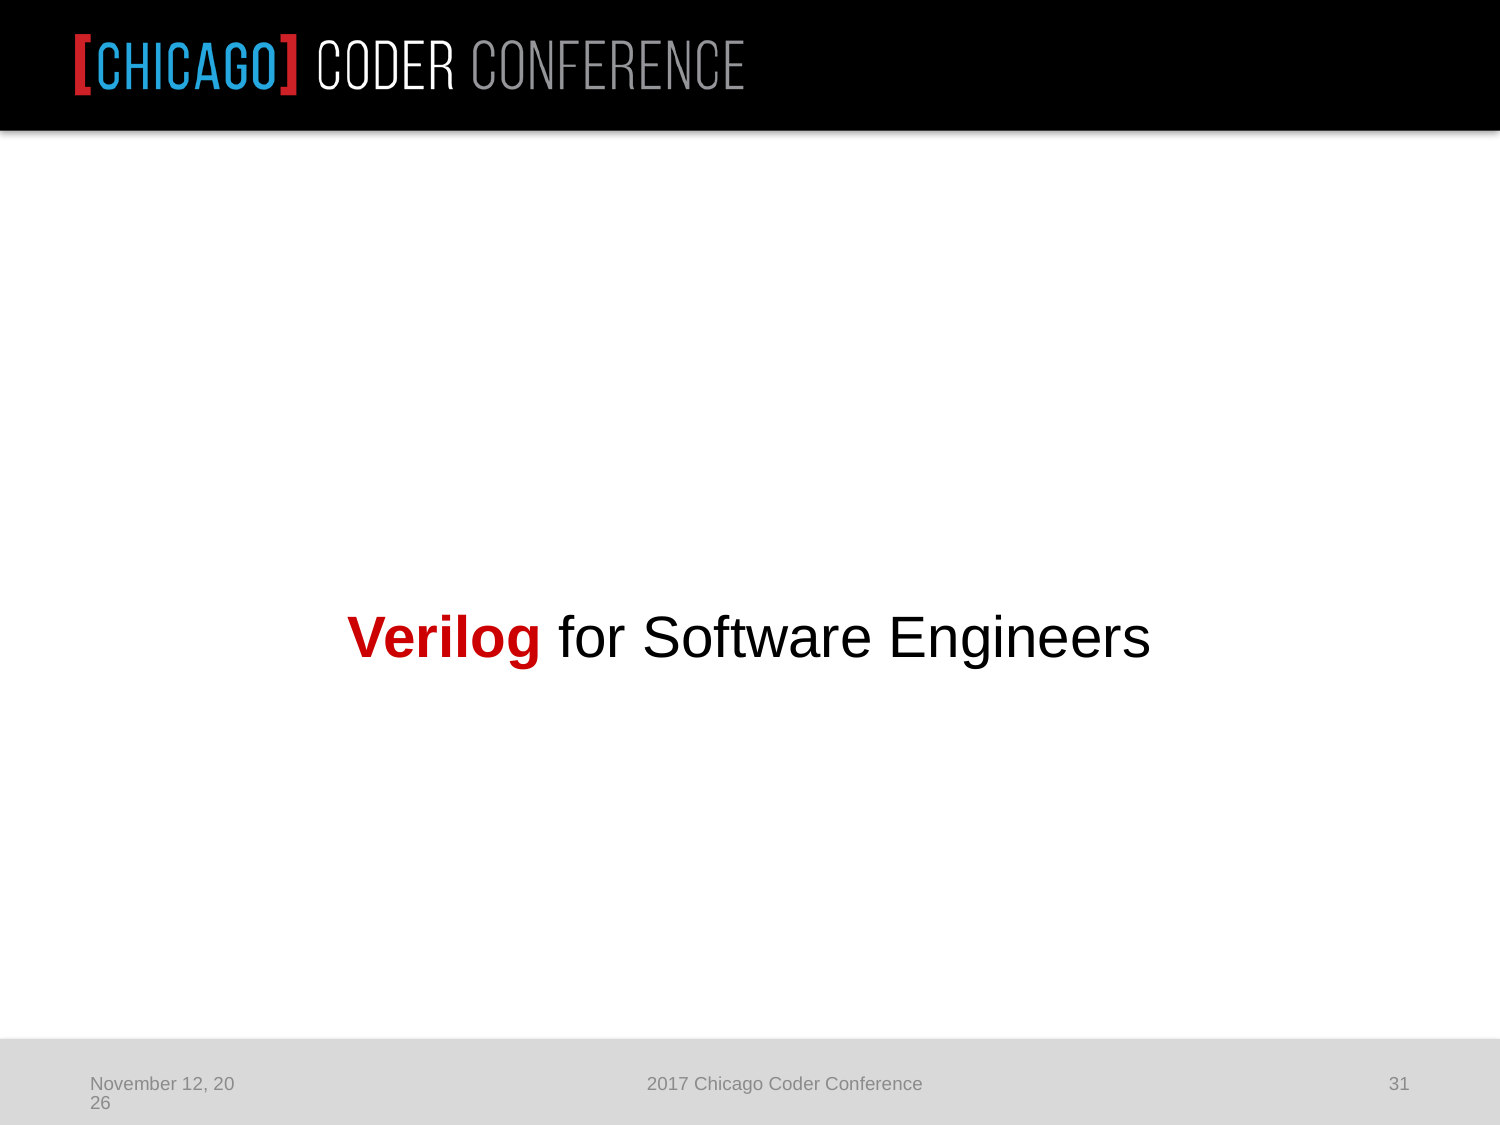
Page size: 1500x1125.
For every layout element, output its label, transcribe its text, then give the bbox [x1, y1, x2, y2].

slide_number 31 [1316, 1053, 1425, 1114]
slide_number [75, 1053, 258, 1114]
footer 2017 Chicago Coder Conference [258, 1053, 1316, 1114]
list Verilog for Software Engineers [75, 262, 1425, 1005]
picture [75, 34, 744, 98]
